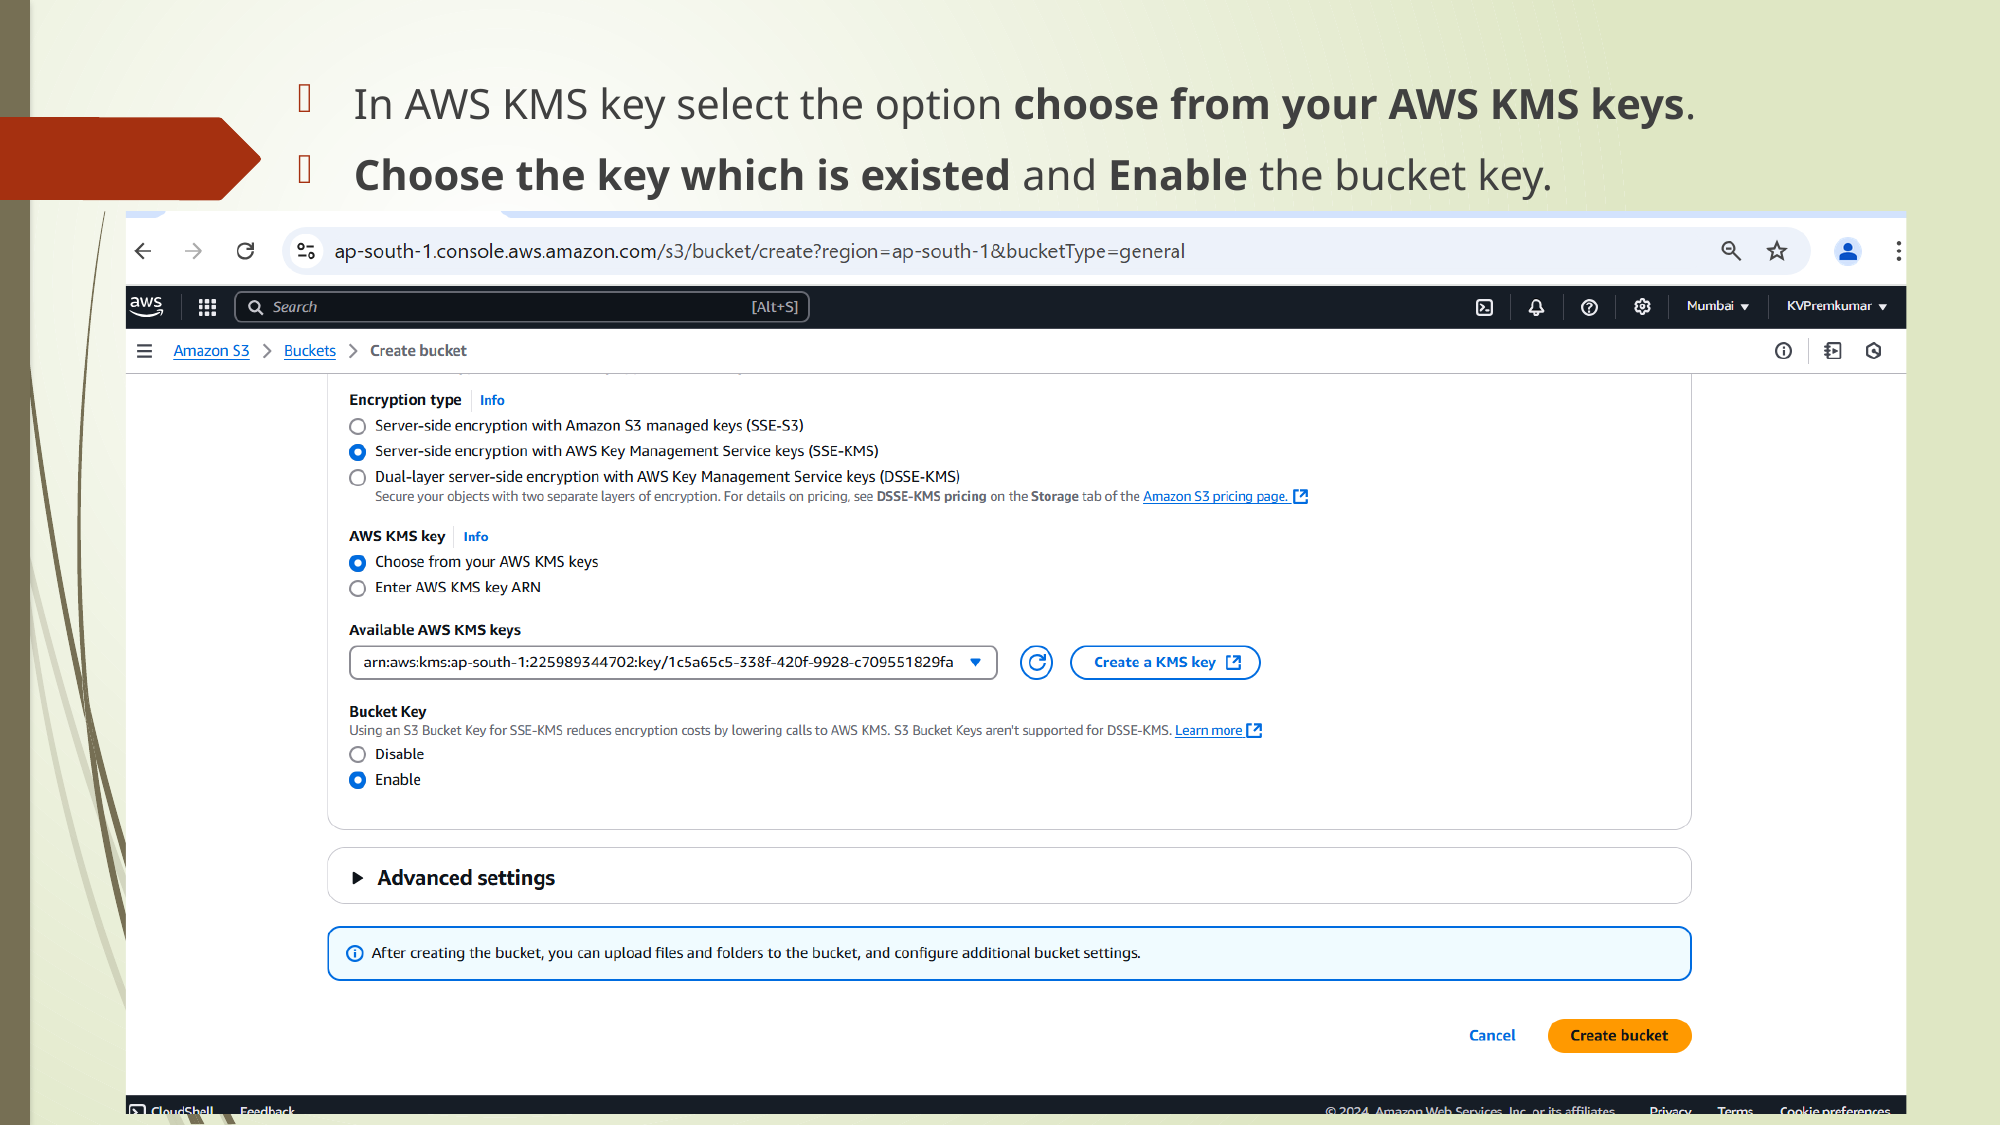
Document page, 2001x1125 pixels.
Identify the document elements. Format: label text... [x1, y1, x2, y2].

picture [125, 211, 1907, 1114]
text_box In AWS KMS key select the option choose from your AWS KMS keys. Choose the key which is existed and Enable the bucket key. [282, 70, 1871, 210]
